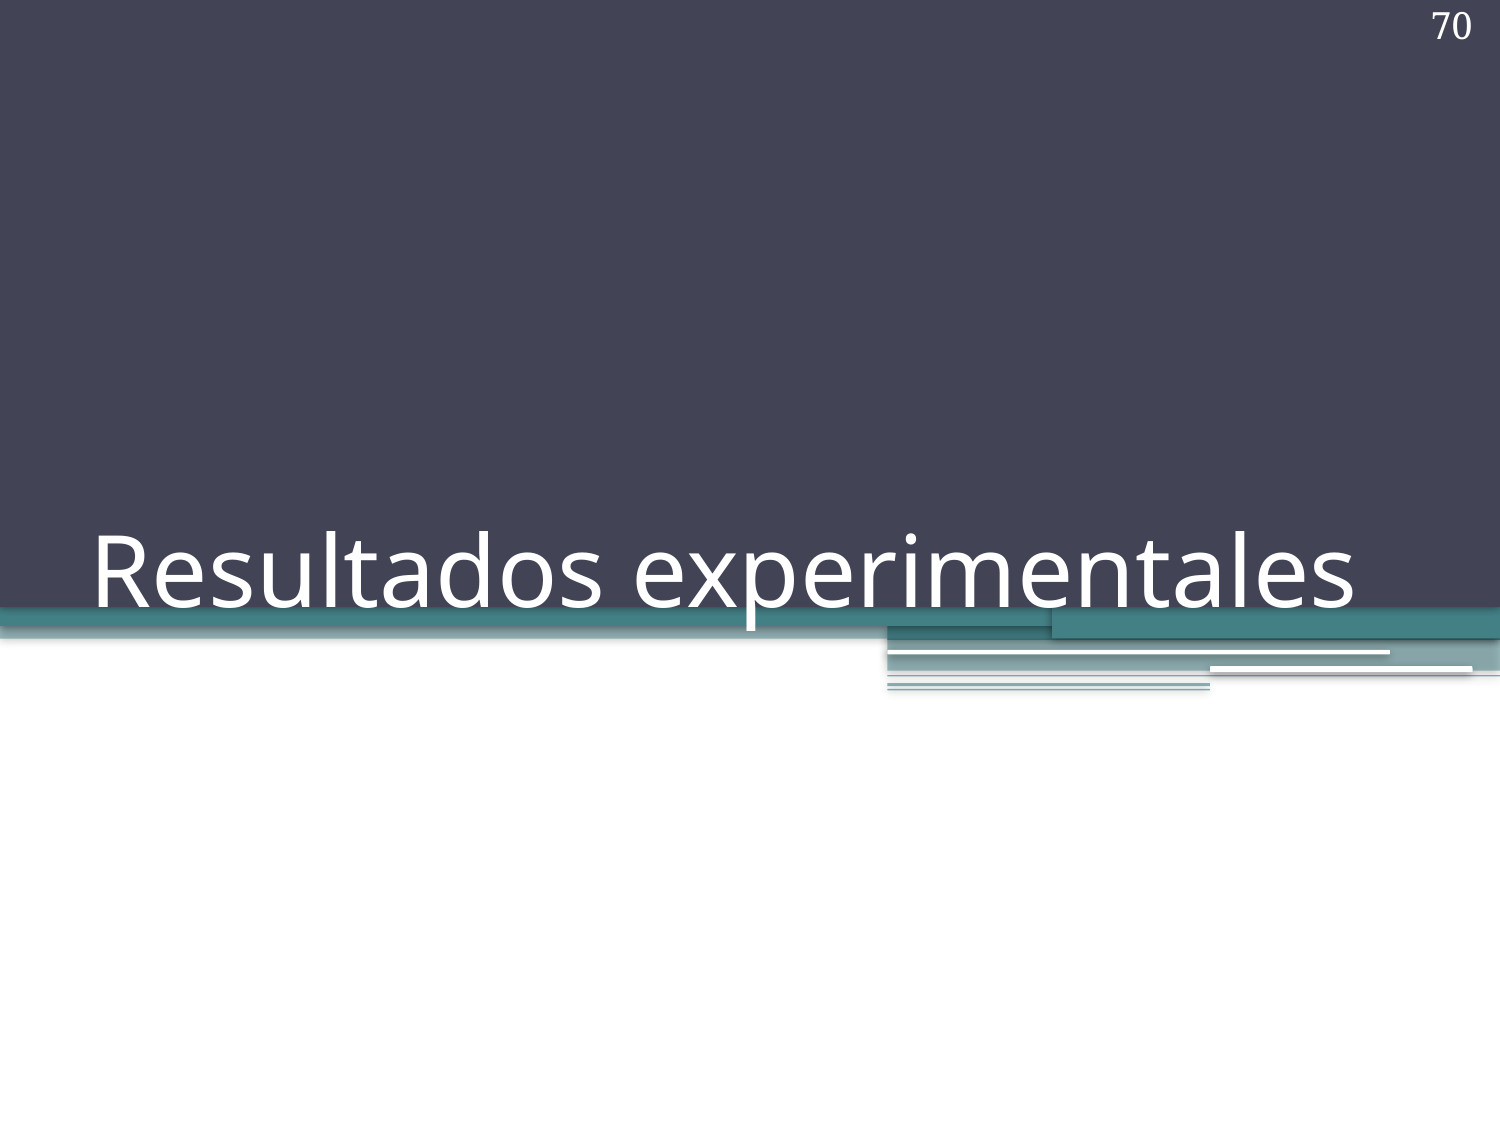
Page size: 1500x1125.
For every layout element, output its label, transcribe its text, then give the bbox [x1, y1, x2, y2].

slide_number 70 [1364, 0, 1488, 61]
title Resultados experimentales [75, 394, 1463, 636]
